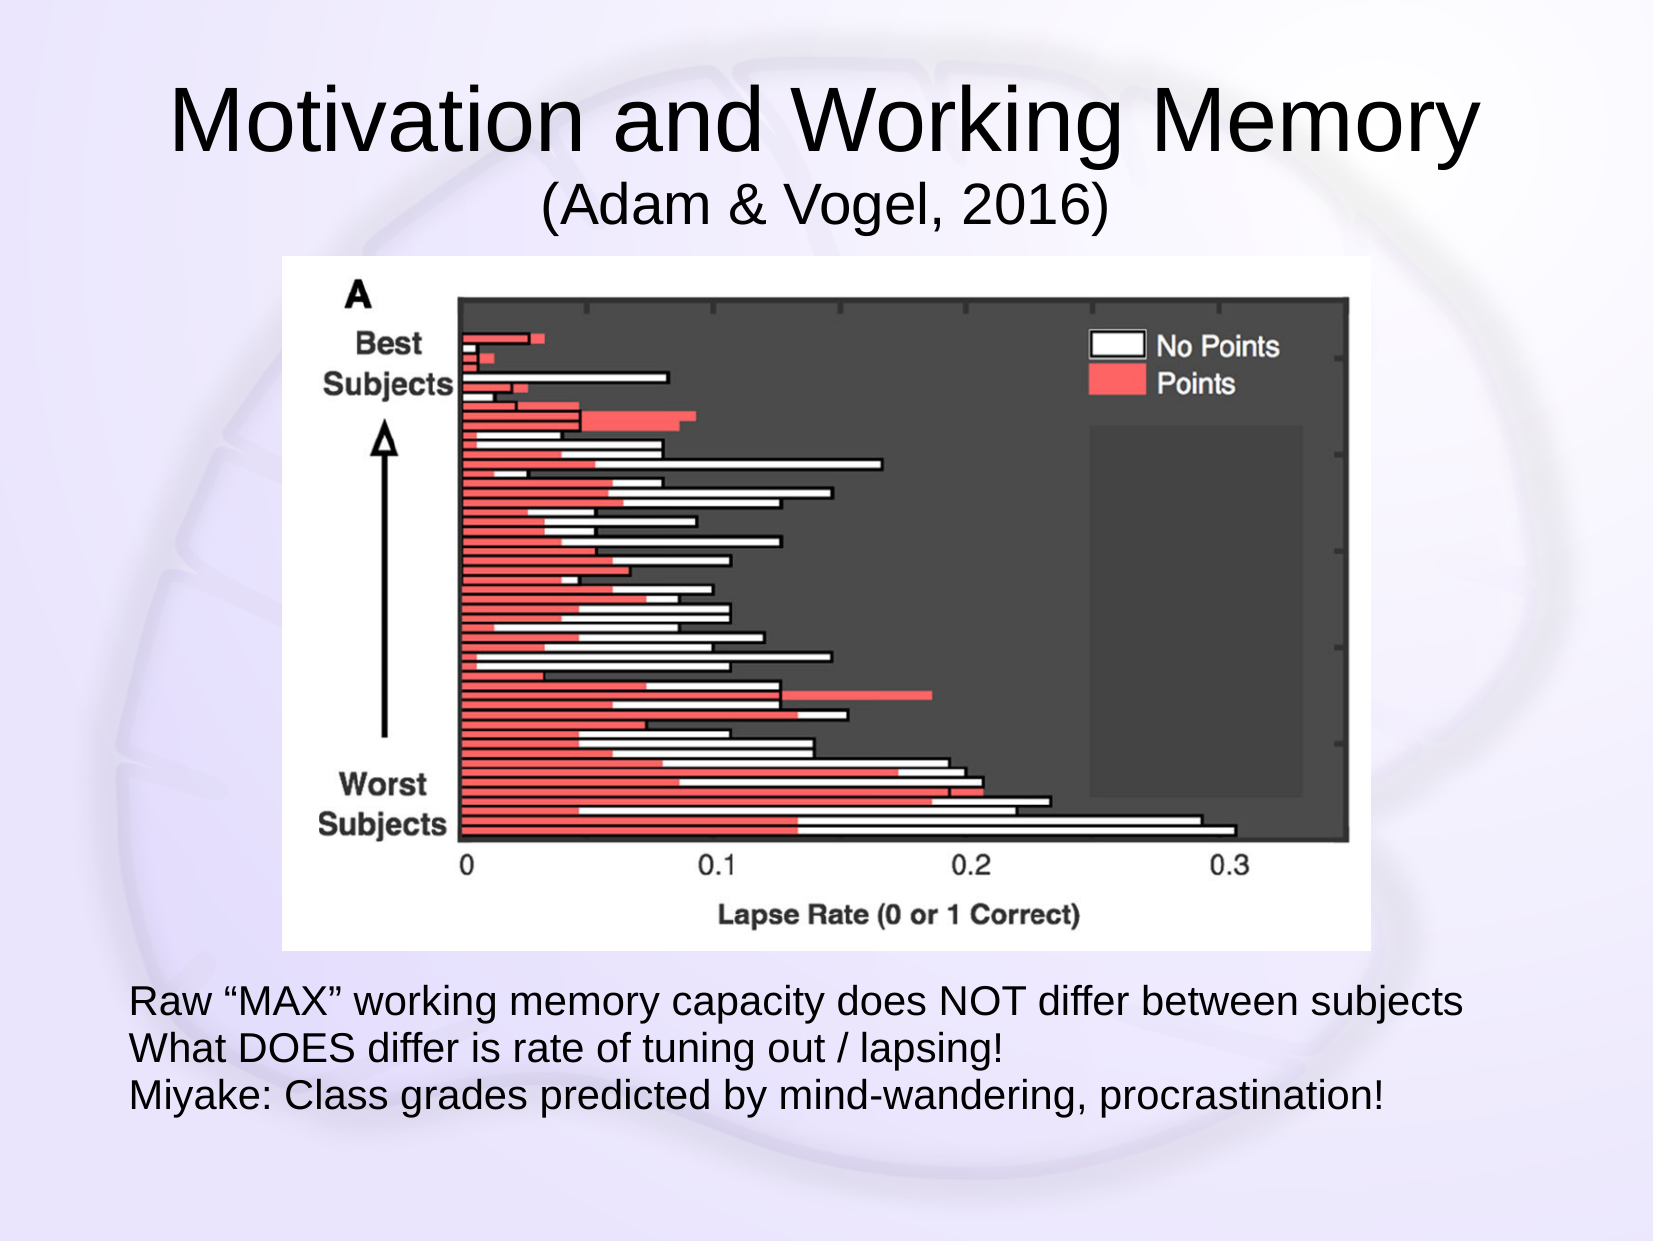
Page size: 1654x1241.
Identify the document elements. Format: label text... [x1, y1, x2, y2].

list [282, 256, 1371, 952]
text_box Raw “MAX” working memory capacity does NOT differ between subjects What DOES differ is rate of tuning out / lapsing! Miyake: Class grades predicted by mind-wandering, procrastination! [114, 970, 1514, 1127]
picture [0, 0, 1654, 1241]
title Motivation and Working Memory (Adam & Vogel, 2016) [82, 49, 1571, 257]
